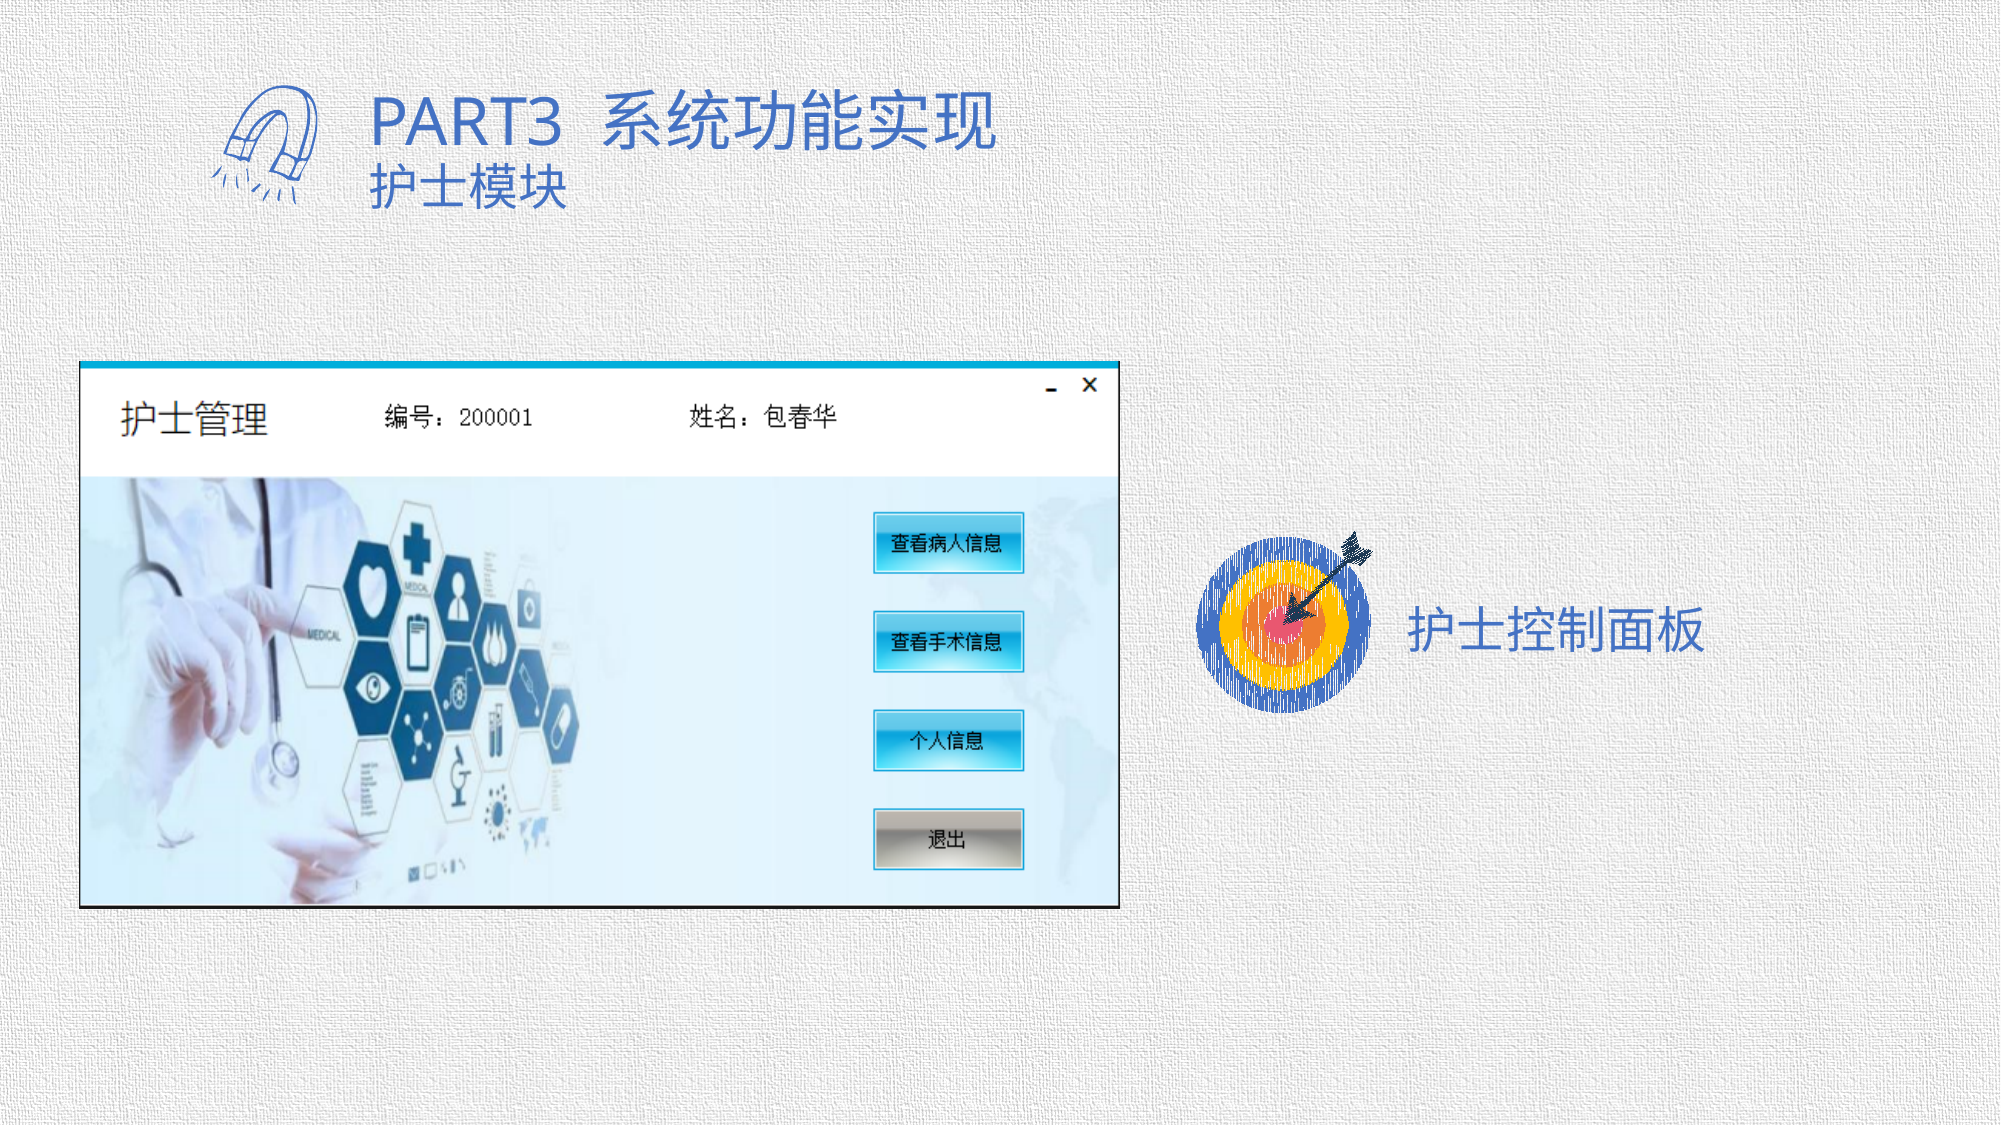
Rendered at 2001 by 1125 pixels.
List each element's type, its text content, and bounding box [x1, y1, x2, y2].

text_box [354, 71, 1188, 225]
picture [0, 0, 2001, 1125]
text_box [1283, 531, 1374, 625]
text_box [211, 81, 318, 205]
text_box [1197, 536, 1371, 714]
text_box 护士控制面板 [1391, 591, 2000, 667]
